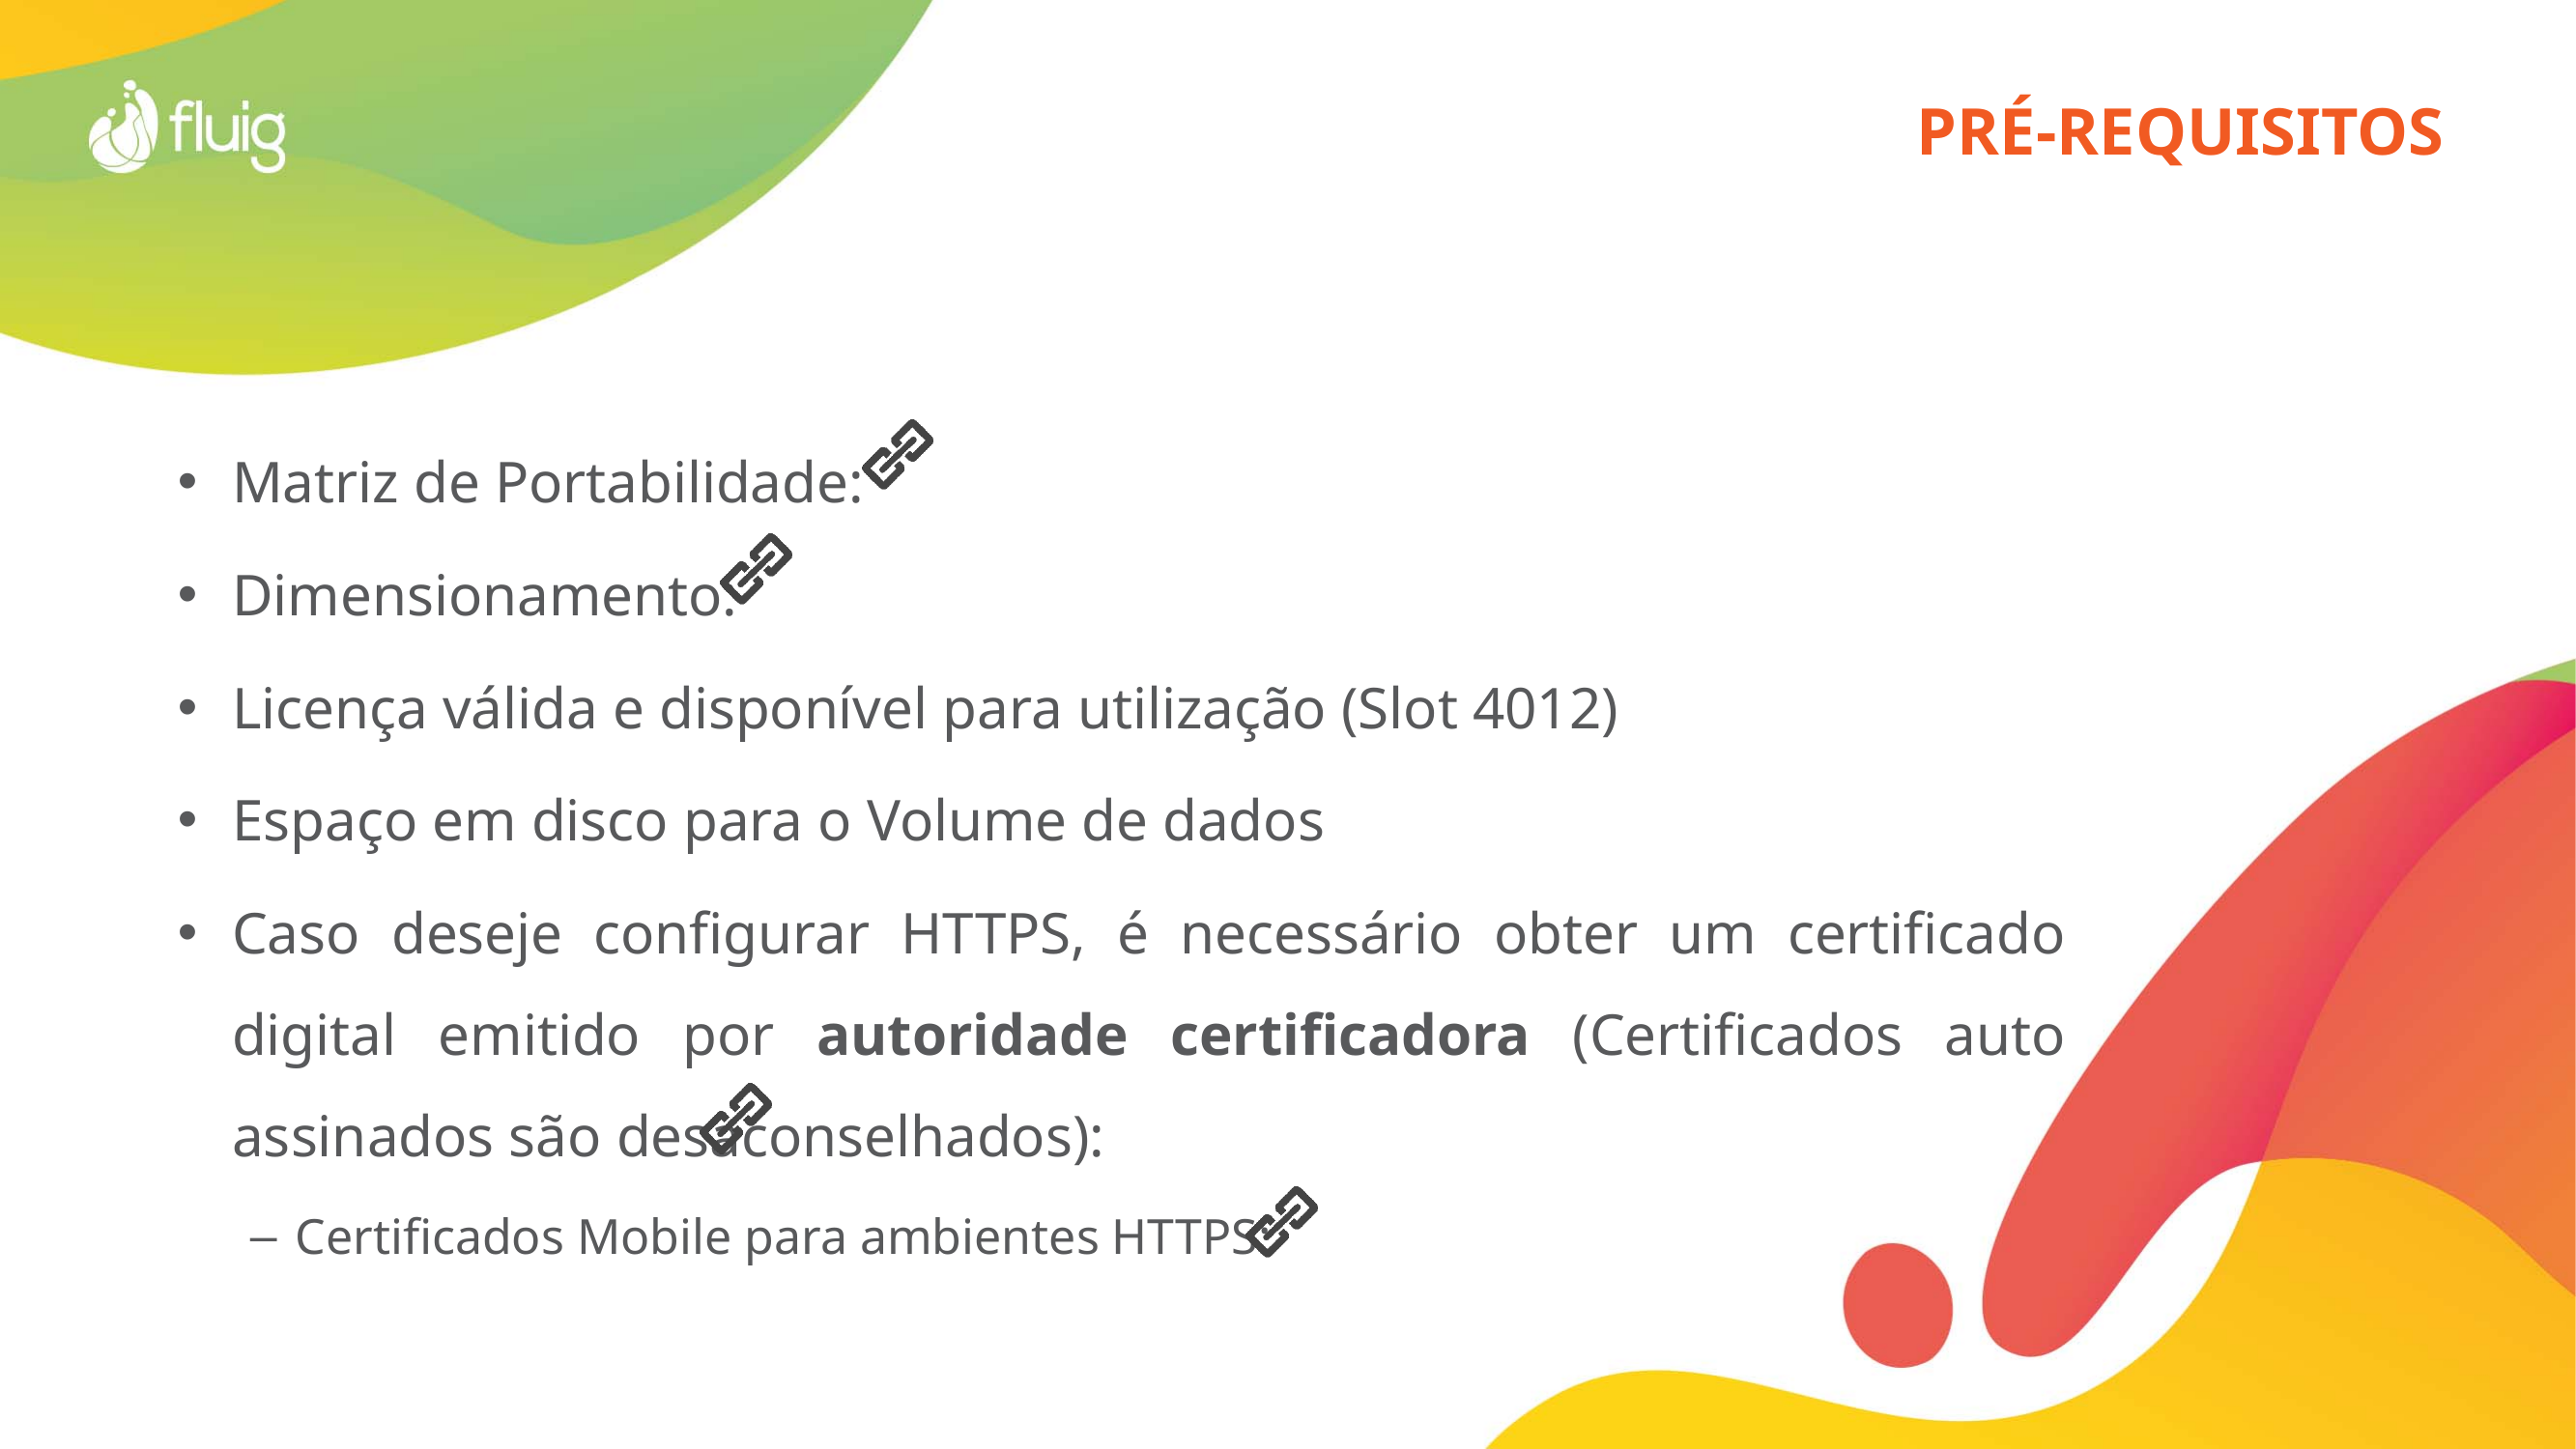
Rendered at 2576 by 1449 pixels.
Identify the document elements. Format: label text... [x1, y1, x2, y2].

picture [0, 0, 2576, 1449]
title pré-requisitos [990, 83, 2459, 282]
list Matriz de Portabilidade: Dimensionamento: Licença válida e disponível para utilização (Slot 4012) Espaço em disco para o Volume de dados Caso deseje configurar HTTPS, é necessário obter um certificado digital emitido por autoridade certificadora (Certificados auto assinados são desaconselhados): Certificados Mobile para ambientes HTTPS: [163, 400, 2080, 1277]
